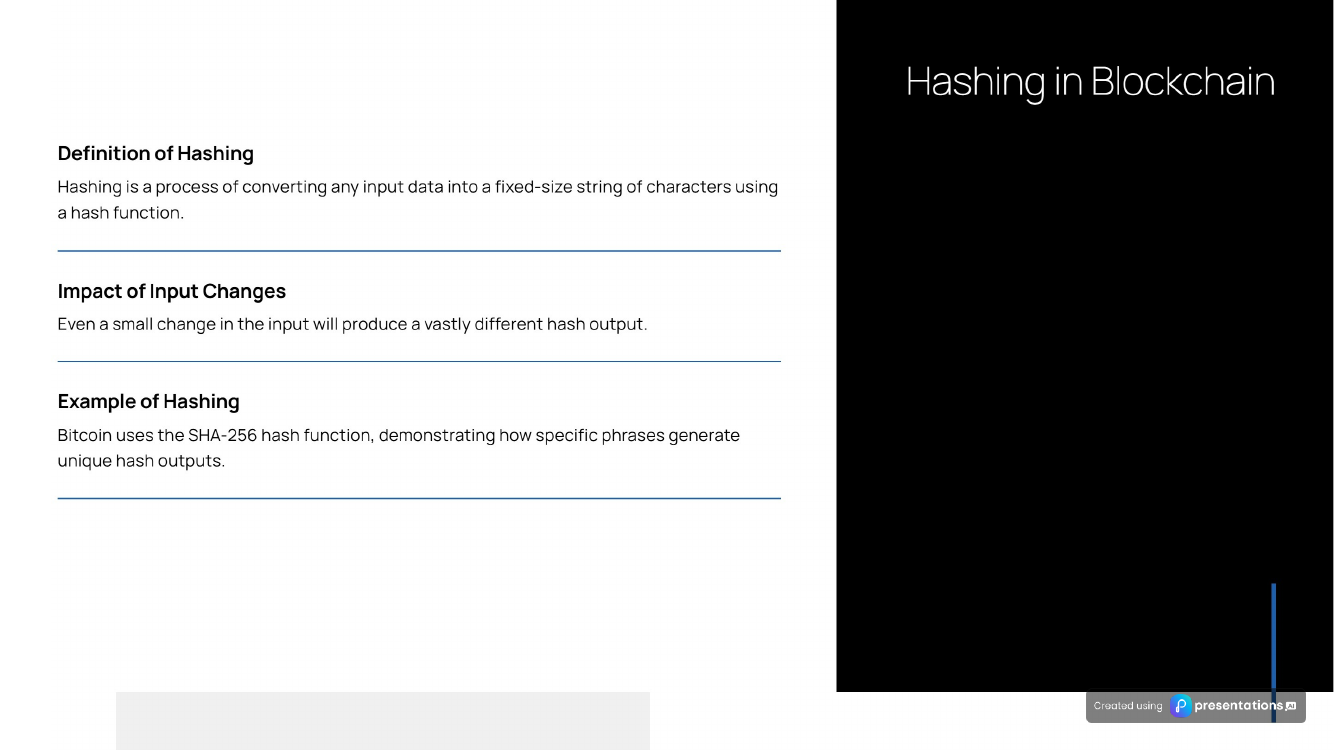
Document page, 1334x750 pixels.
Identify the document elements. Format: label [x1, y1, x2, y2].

text_box [51, 0, 1334, 750]
